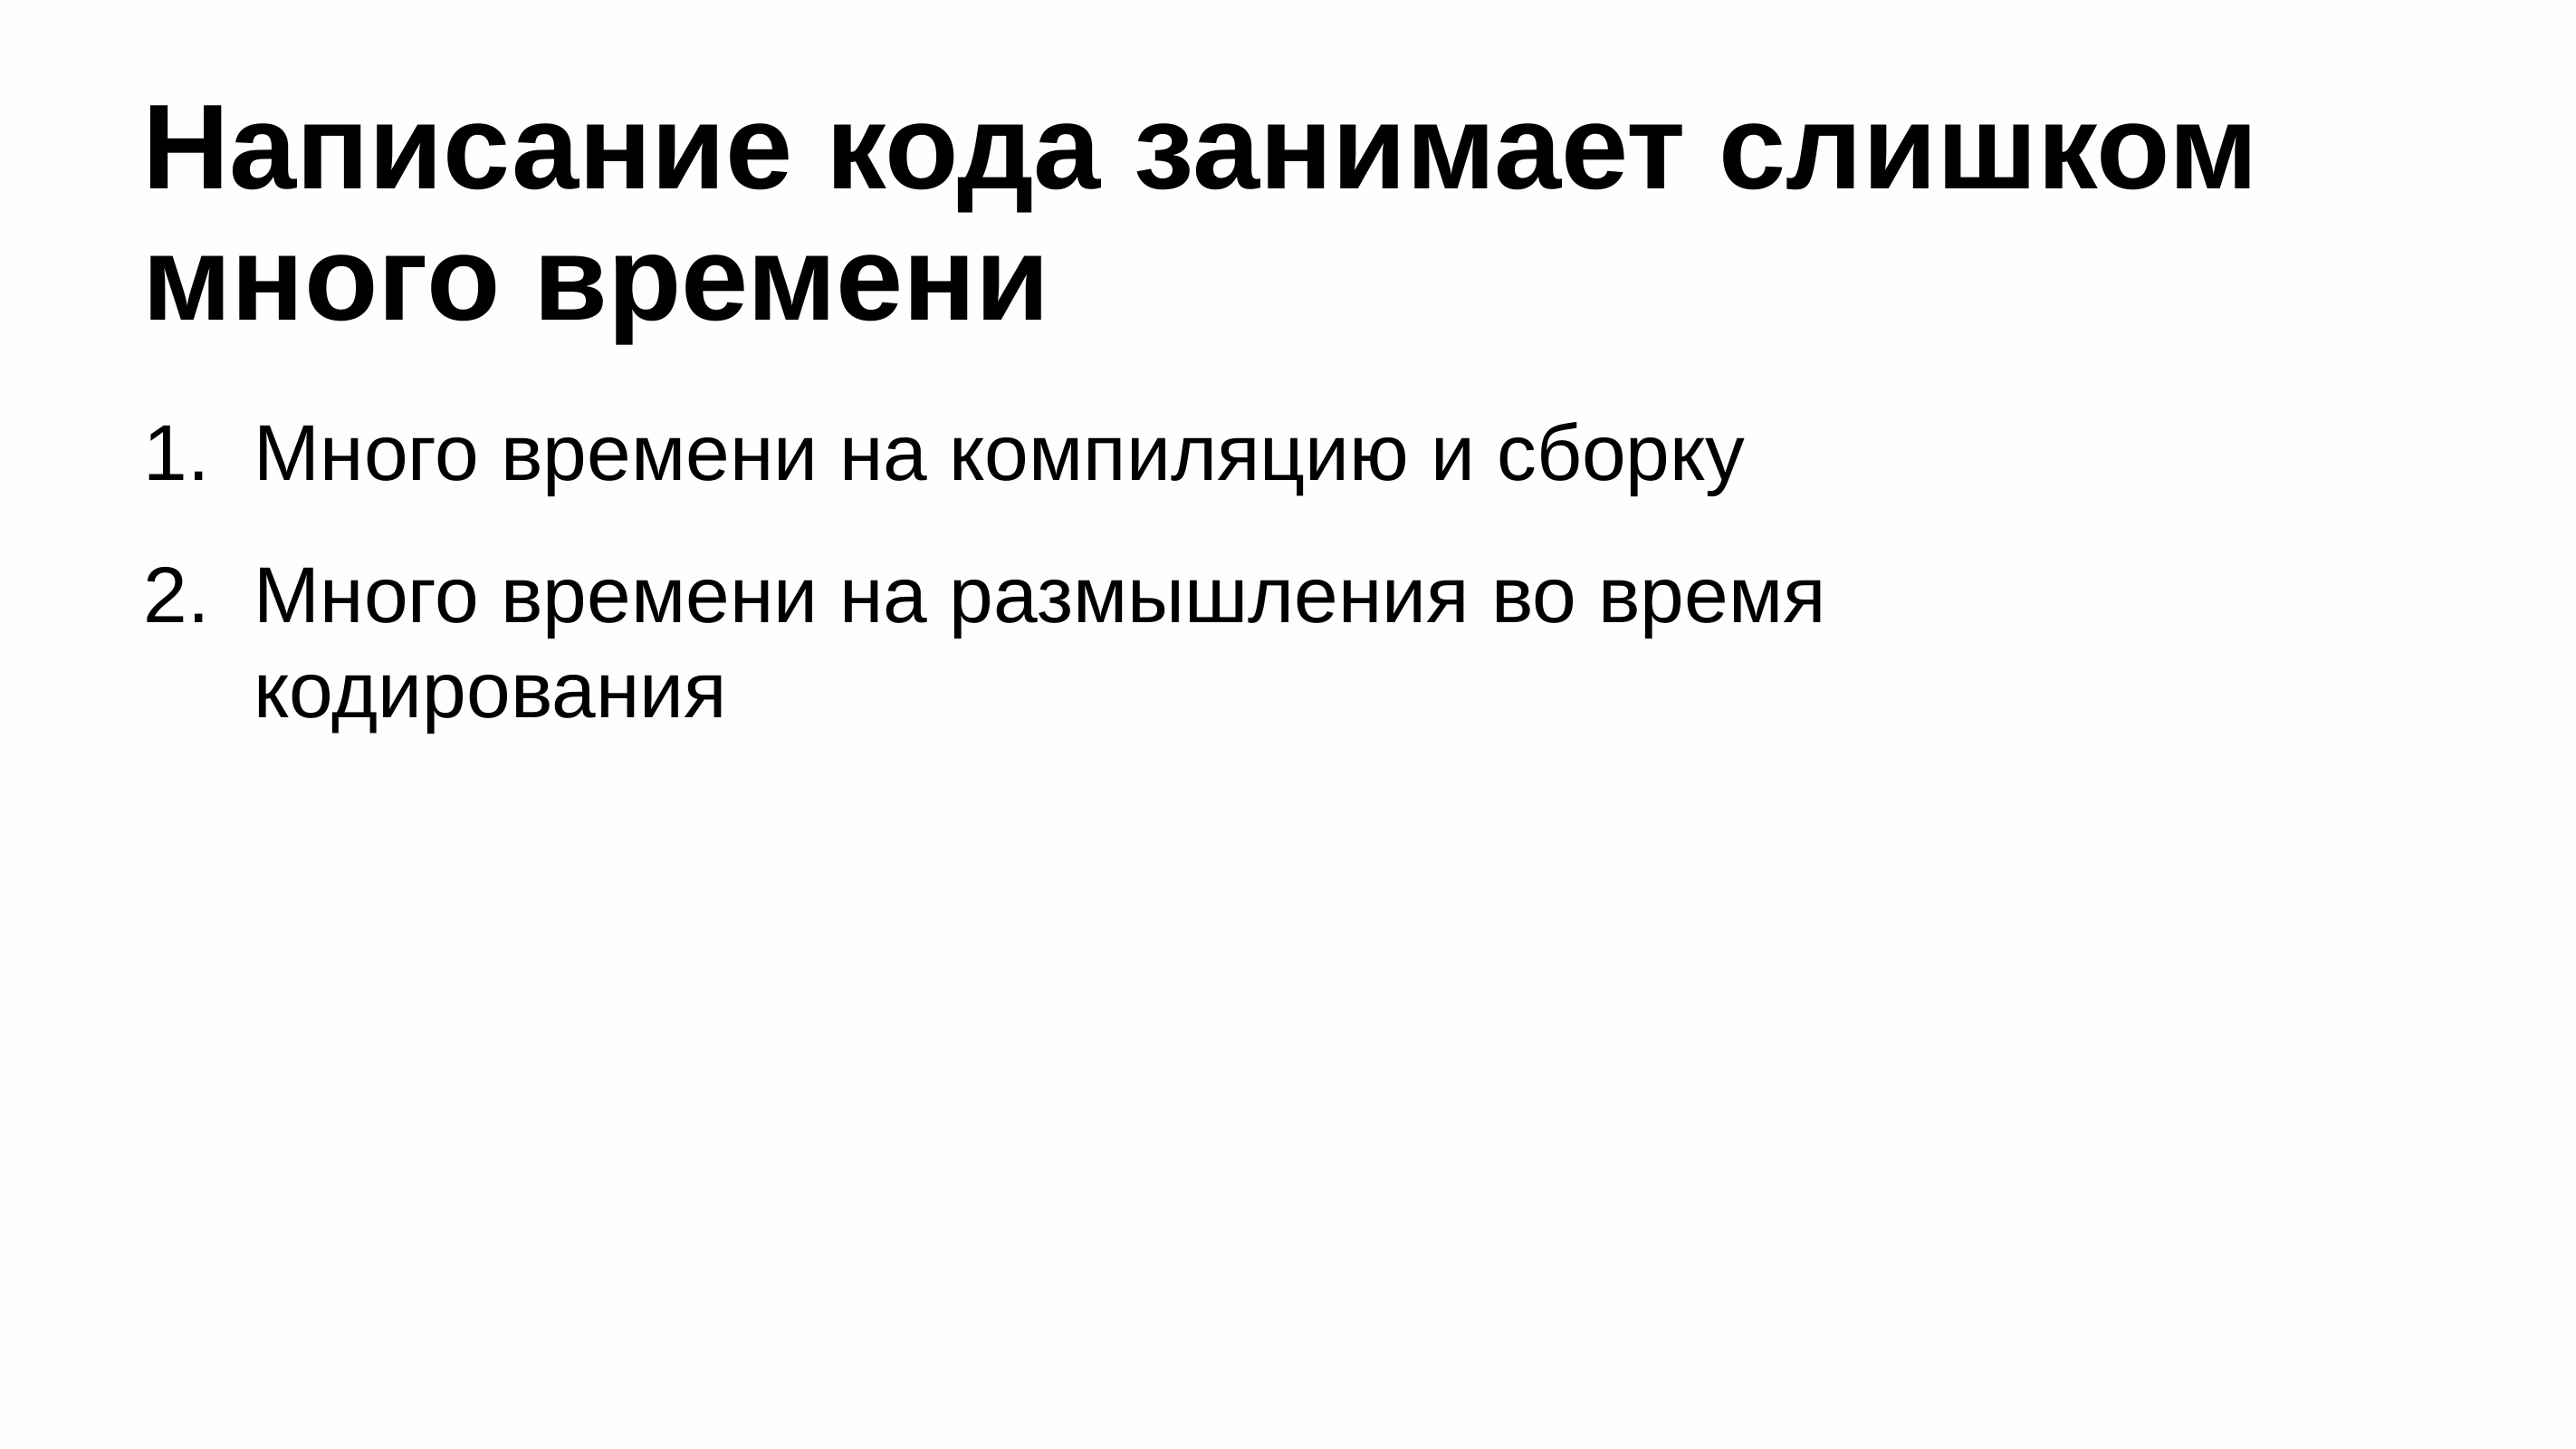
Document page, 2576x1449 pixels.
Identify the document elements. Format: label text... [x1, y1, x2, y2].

list Много времени на компиляцию и сборку Много времени на размышления во время кодирования [143, 385, 2054, 1243]
title Написание кода занимает слишком много времени [142, 47, 2431, 285]
